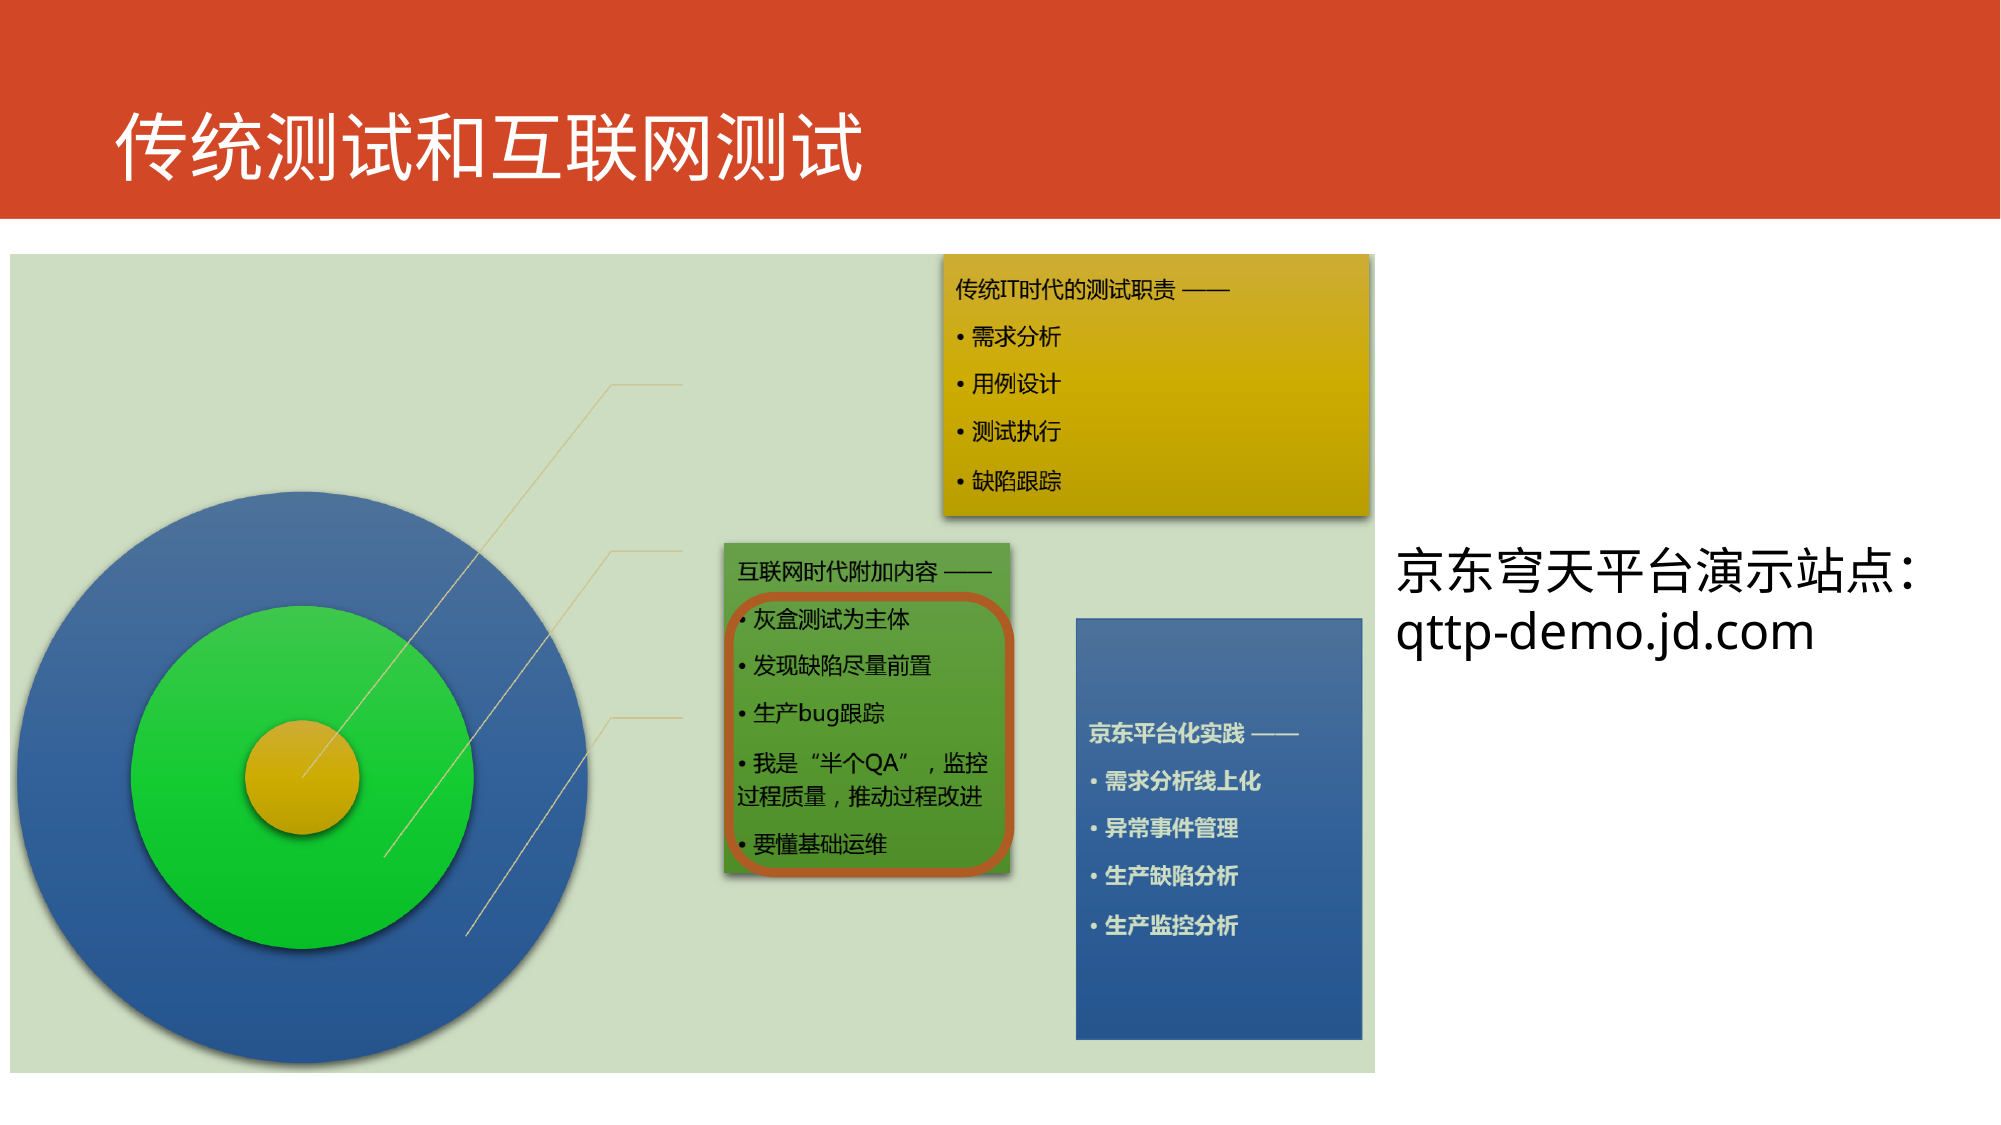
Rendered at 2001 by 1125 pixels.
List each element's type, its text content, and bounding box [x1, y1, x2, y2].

text_box 京东穹天平台演示站点： qttp-demo.jd.com [1380, 532, 1970, 667]
picture [10, 254, 1375, 1073]
list [1375, 292, 1846, 754]
title 传统测试和互联网测试 [99, 0, 1863, 199]
